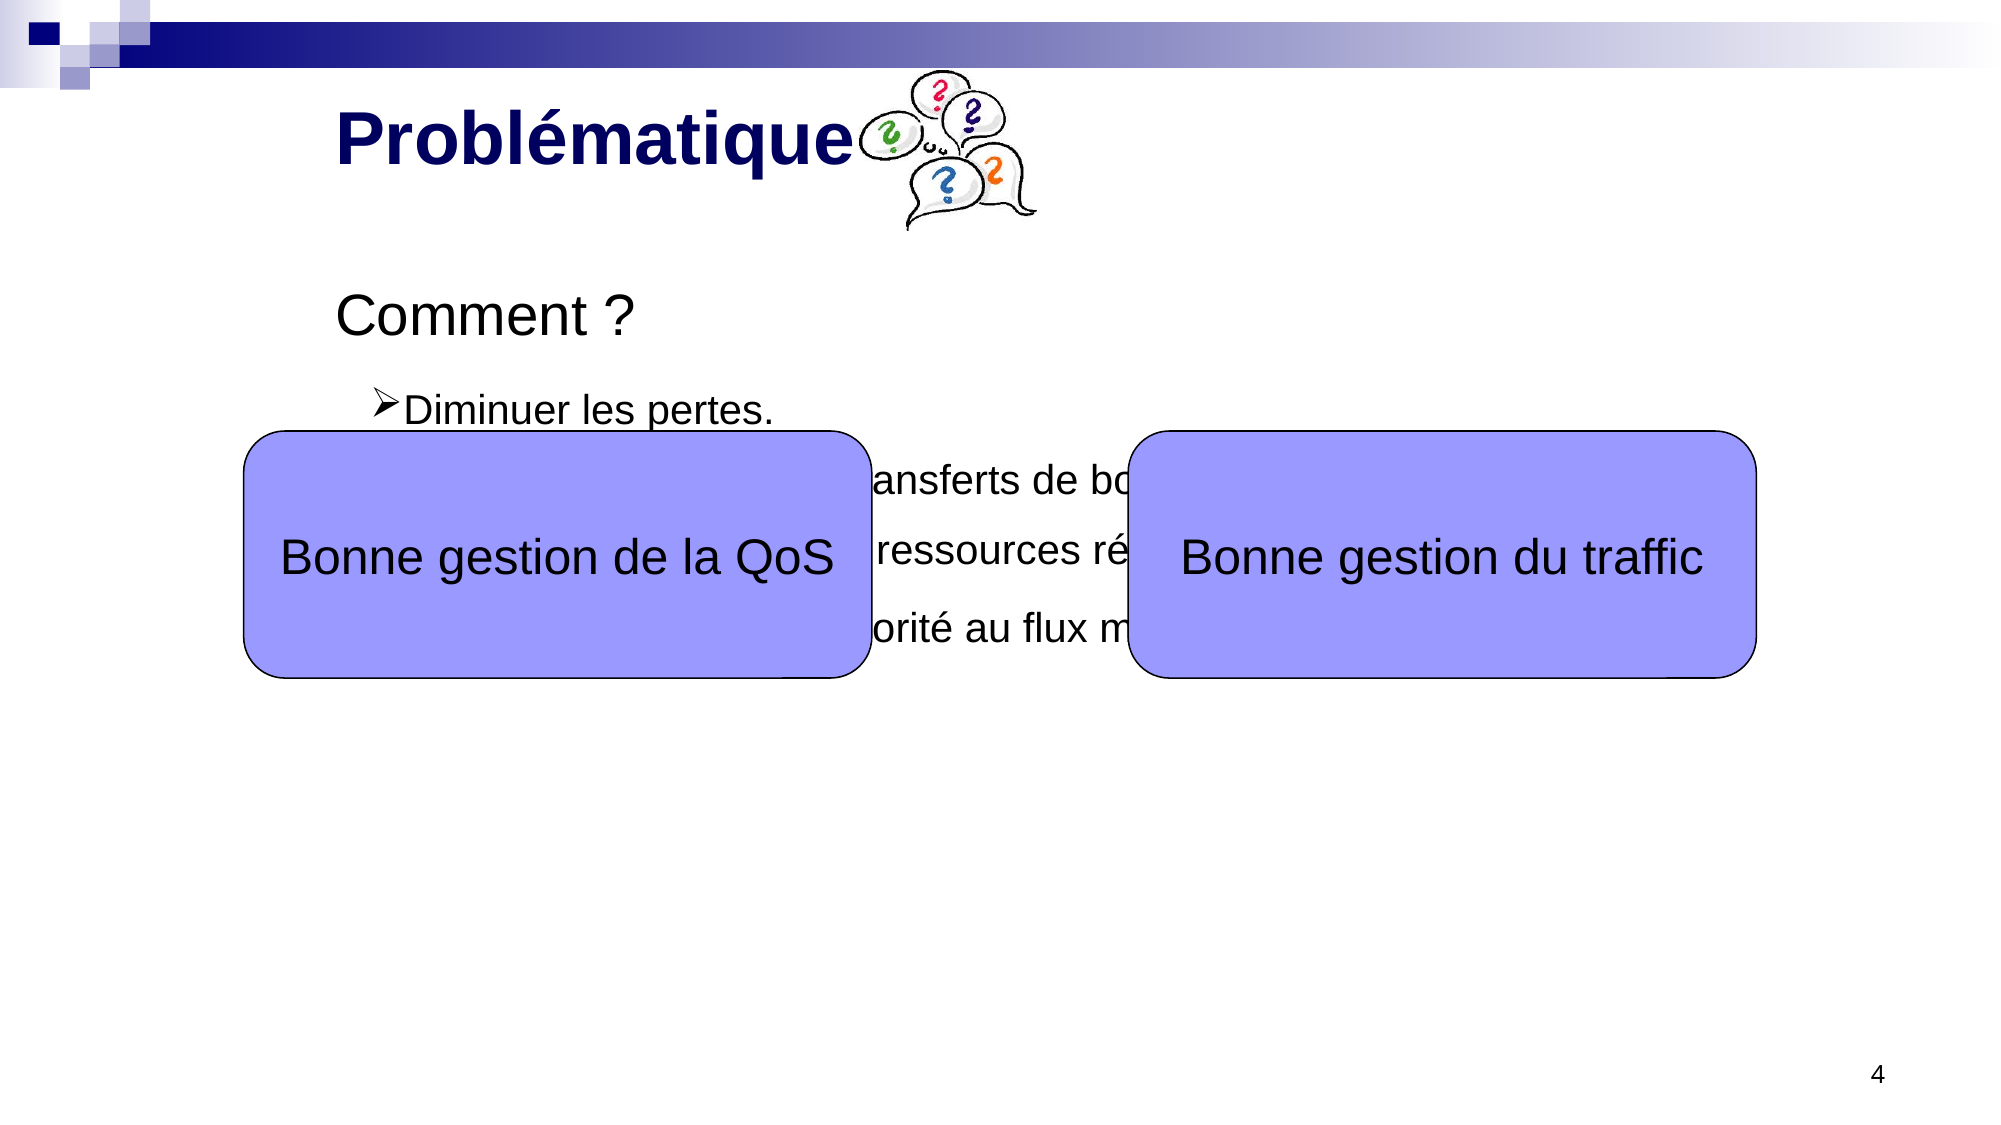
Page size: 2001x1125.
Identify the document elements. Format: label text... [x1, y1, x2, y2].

slide_number 4 [1433, 1024, 1901, 1101]
text_box Optimiser l’utilisation des ressources réseau disponibles. [872, 515, 1128, 581]
text_box Diminuer les délais des transferts de bout en bout. [863, 445, 1137, 511]
text_box Comment ? [320, 269, 1481, 355]
text_box Bonne gestion du traffic [1128, 430, 1757, 679]
text_box Diminuer les pertes. [355, 375, 1352, 440]
text_box Problématique [320, 81, 854, 187]
text_box Bonne gestion de la QoS [243, 430, 872, 679]
picture [859, 70, 1037, 231]
text_box Donner la plus grande priorité au flux multimédia. [866, 593, 1134, 659]
